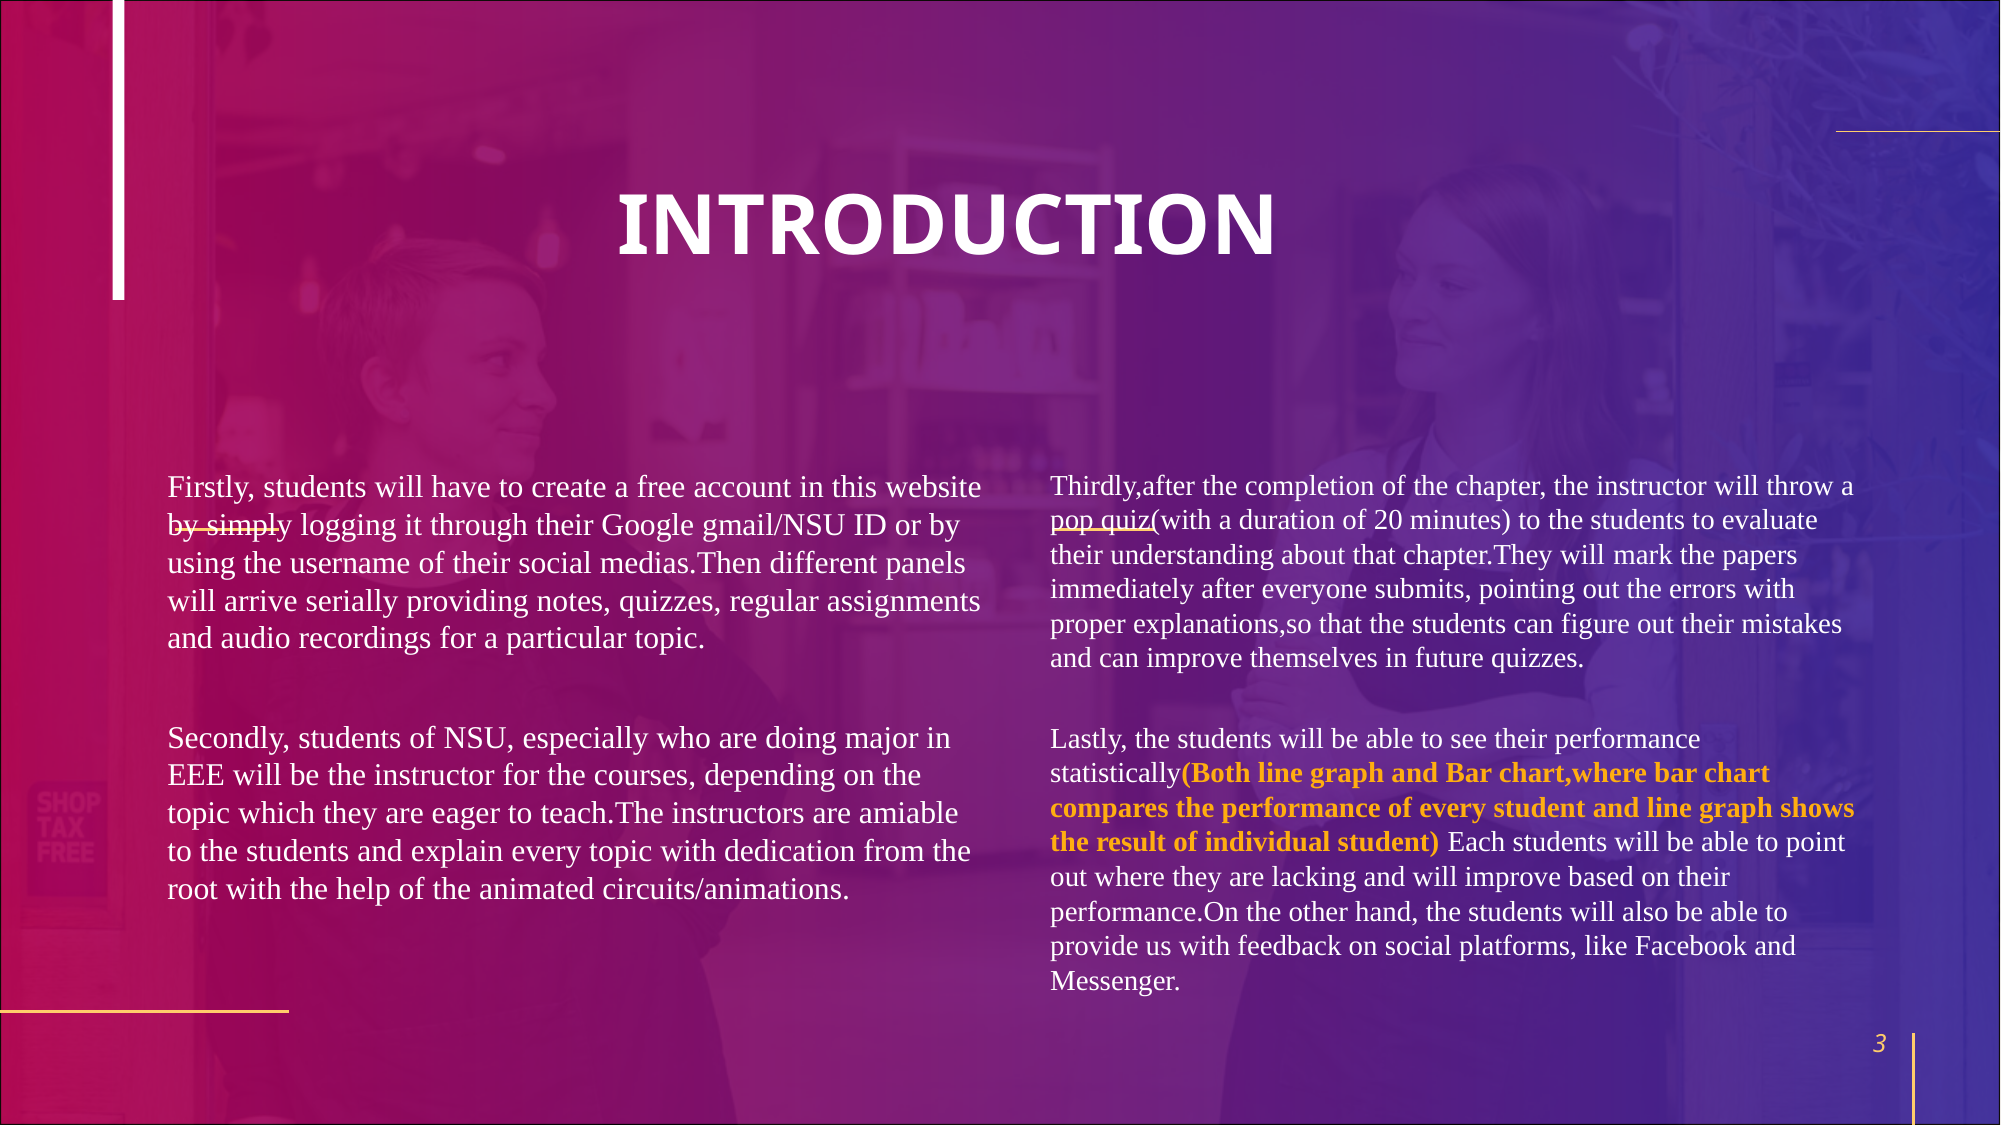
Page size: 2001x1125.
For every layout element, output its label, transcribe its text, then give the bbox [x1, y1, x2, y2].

slide_number 3 [1451, 1015, 1902, 1075]
title INTRODUCTION [152, 118, 1878, 337]
list Thirdly,after the completion of the chapter, the instructor will throw a pop quiz(with a duration of 20 minutes) to the students to evaluate their understanding about that chapter.They will mark the papers immediately after everyone submits, pointing out the errors with proper explanations,so that the students can figure out their mistakes and can improve themselves in future quizzes. Lastly, the students will be able to see their performance statistically(Both line graph and Bar chart,where bar chart compares the performance of every student and line graph shows the result of individual student) Each students will be able to point out where they are lacking and will improve based on their performance.On the other hand, the students will also be able to provide us with feedback on social platforms, like Facebook and Messenger. [1035, 458, 1882, 1011]
list Firstly, students will have to create a free account in this website by simply logging it through their Google gmail/NSU ID or by using the username of their social medias.Then different panels will arrive serially providing notes, quizzes, regular assignments and audio recordings for a particular topic. Secondly, students of NSU, especially who are doing major in EEE will be the instructor for the courses, depending on the topic which they are eager to teach.The instructors are amiable to the students and explain every topic with dedication from the root with the help of the animated circuits/animations. [152, 458, 999, 1011]
